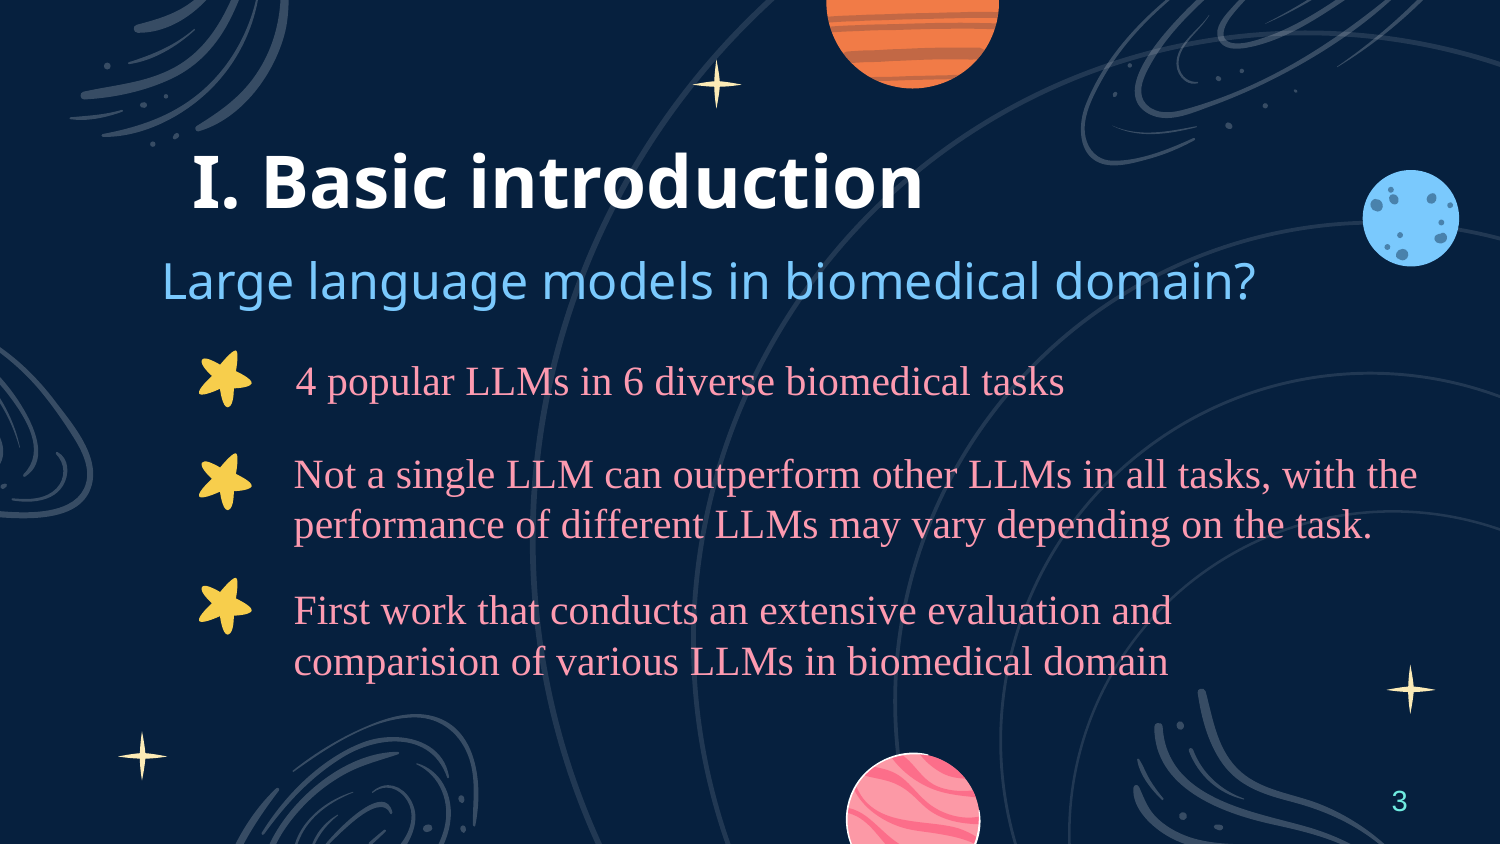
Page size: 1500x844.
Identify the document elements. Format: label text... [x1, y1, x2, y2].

text_box First work that conducts an extensive evaluation and comparision of various LLMs in biomedical domain [278, 576, 1199, 691]
text_box [199, 577, 252, 635]
text_box 3 [1376, 775, 1423, 825]
text_box [199, 453, 252, 511]
title I. Basic introduction [176, 120, 1025, 215]
text_box Not a single LLM can outperform other LLMs in all tasks, with the performance of different LLMs may vary depending on the task. [278, 439, 1454, 605]
text_box Large language models in biomedical domain? [146, 242, 1285, 318]
text_box 4 popular LLMs in 6 diverse biomedical tasks [280, 346, 1081, 411]
text_box [199, 350, 252, 408]
